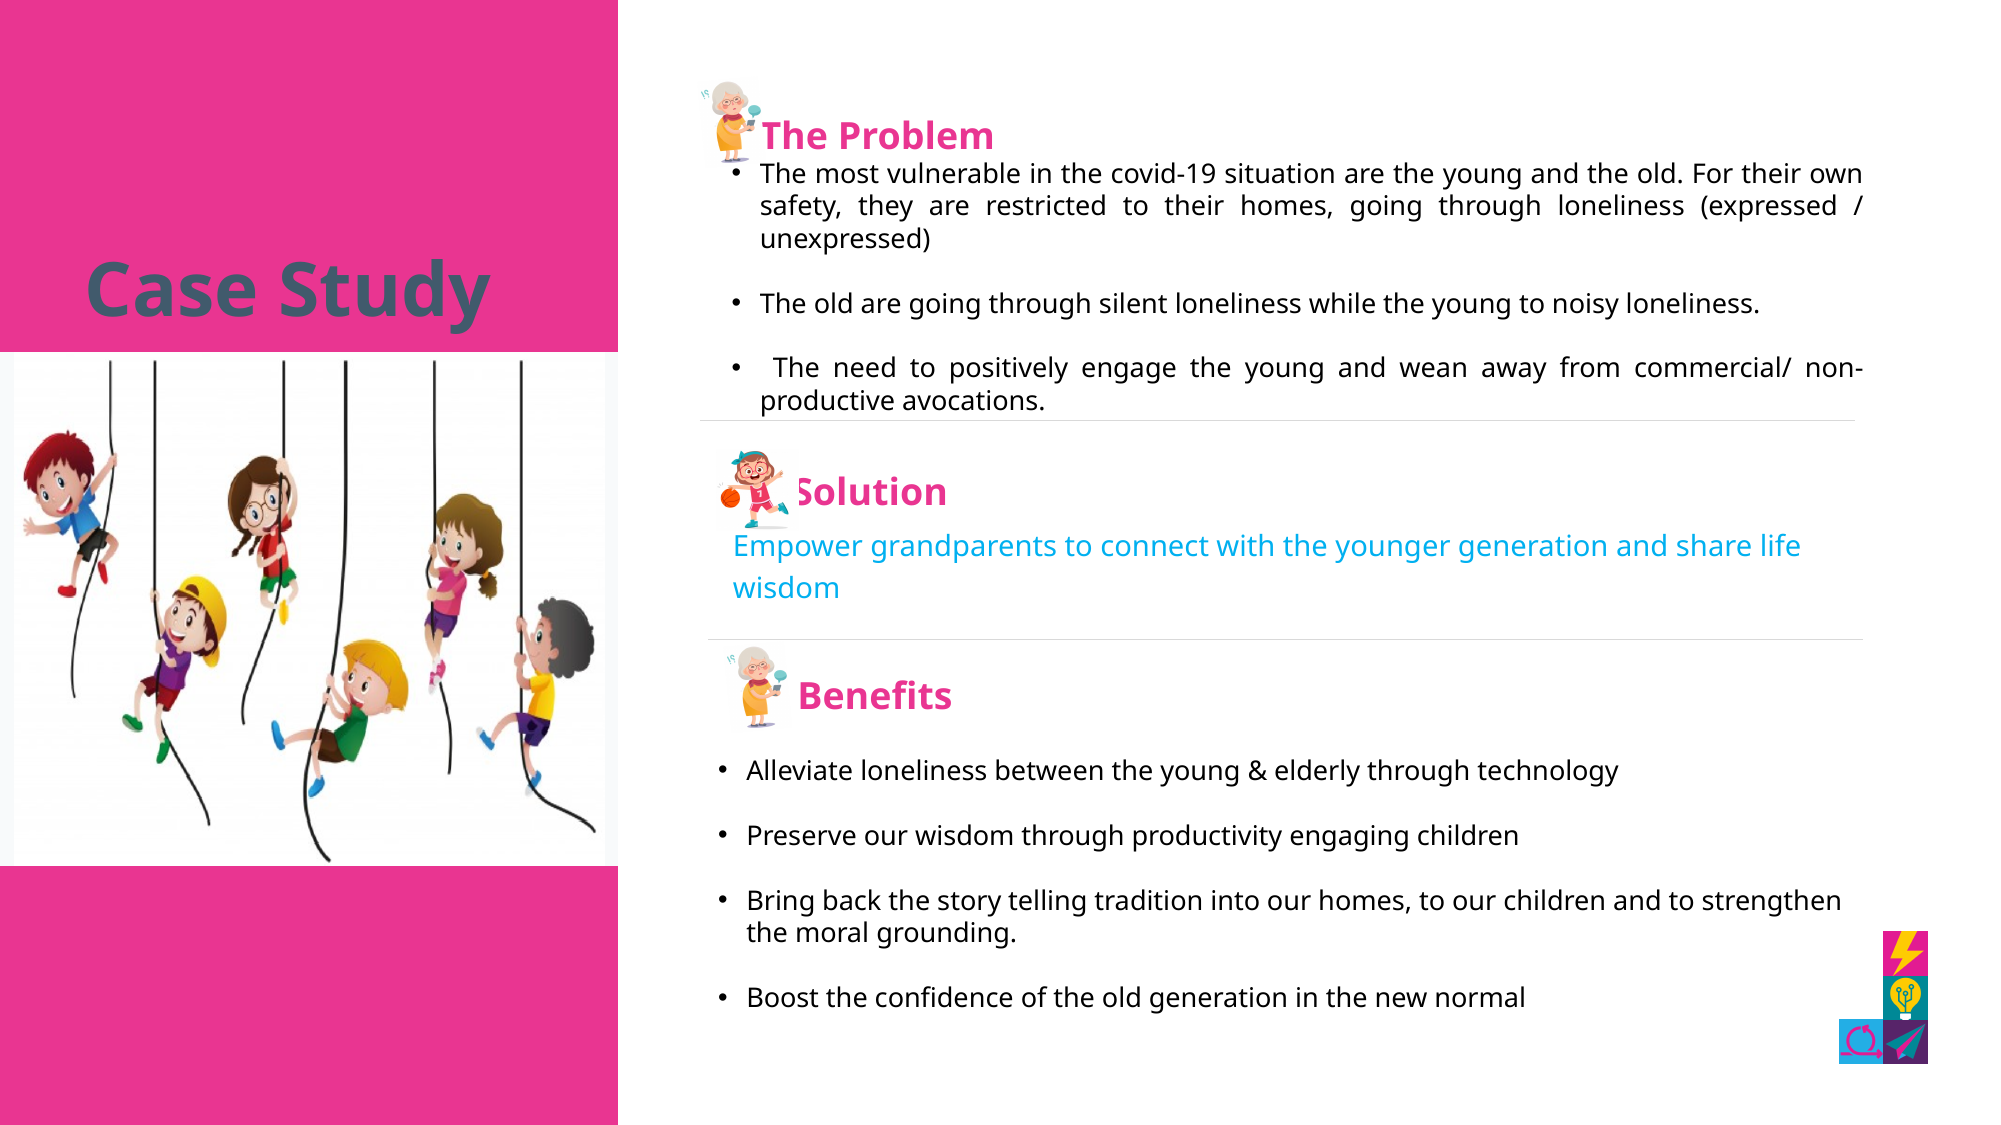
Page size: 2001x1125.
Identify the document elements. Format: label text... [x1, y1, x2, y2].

picture [0, 352, 618, 866]
text_box [0, 0, 619, 1125]
text_box Empower grandparents to connect with the younger generation and share life wisdom [732, 520, 1881, 647]
picture [724, 642, 792, 733]
title Case Study [69, 244, 511, 352]
text_box Benefits [788, 664, 968, 725]
picture [698, 77, 766, 168]
picture [1839, 931, 1928, 1064]
text_box The most vulnerable in the covid-19 situation are the young and the old. For their own safety, they are restricted to their homes, going through loneliness (expressed / unexpressed) The old are going through silent loneliness while the young to noisy loneliness. The need to positively engage the young and wean away from commercial/ non-productive avocations. [731, 156, 1864, 455]
text_box Alleviate loneliness between the young & elderly through technology Preserve our wisdom through productivity engaging children Bring back the story telling tradition into our homes, to our children and to strengthen the moral grounding. Boost the confidence of the old generation in the new normal [703, 745, 1864, 1021]
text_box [743, 774, 800, 832]
text_box Solution [799, 452, 963, 521]
text_box The Problem [762, 96, 1010, 165]
picture [716, 449, 799, 531]
